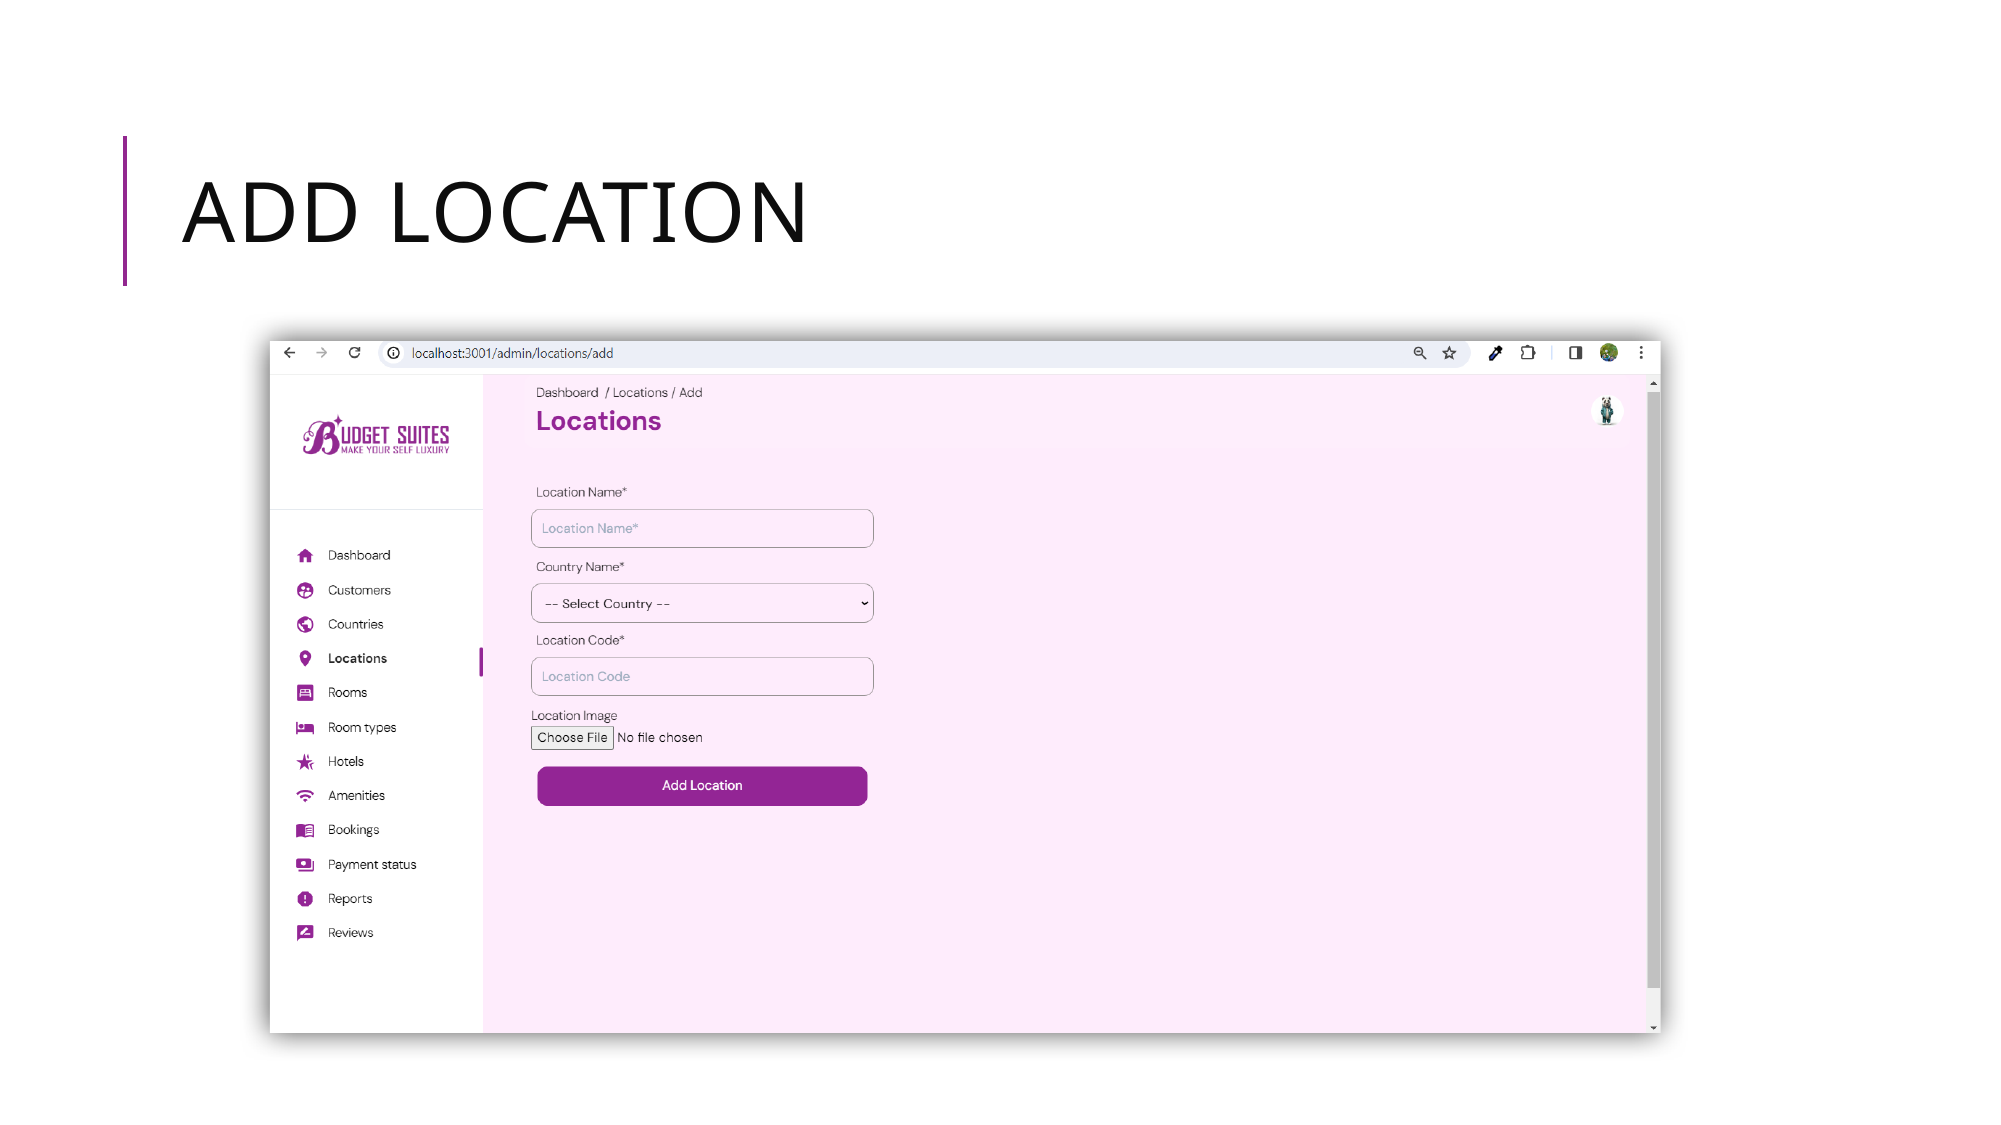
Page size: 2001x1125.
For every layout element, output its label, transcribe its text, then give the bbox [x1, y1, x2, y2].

picture [269, 341, 1661, 1033]
title Add Location [168, 96, 1763, 342]
